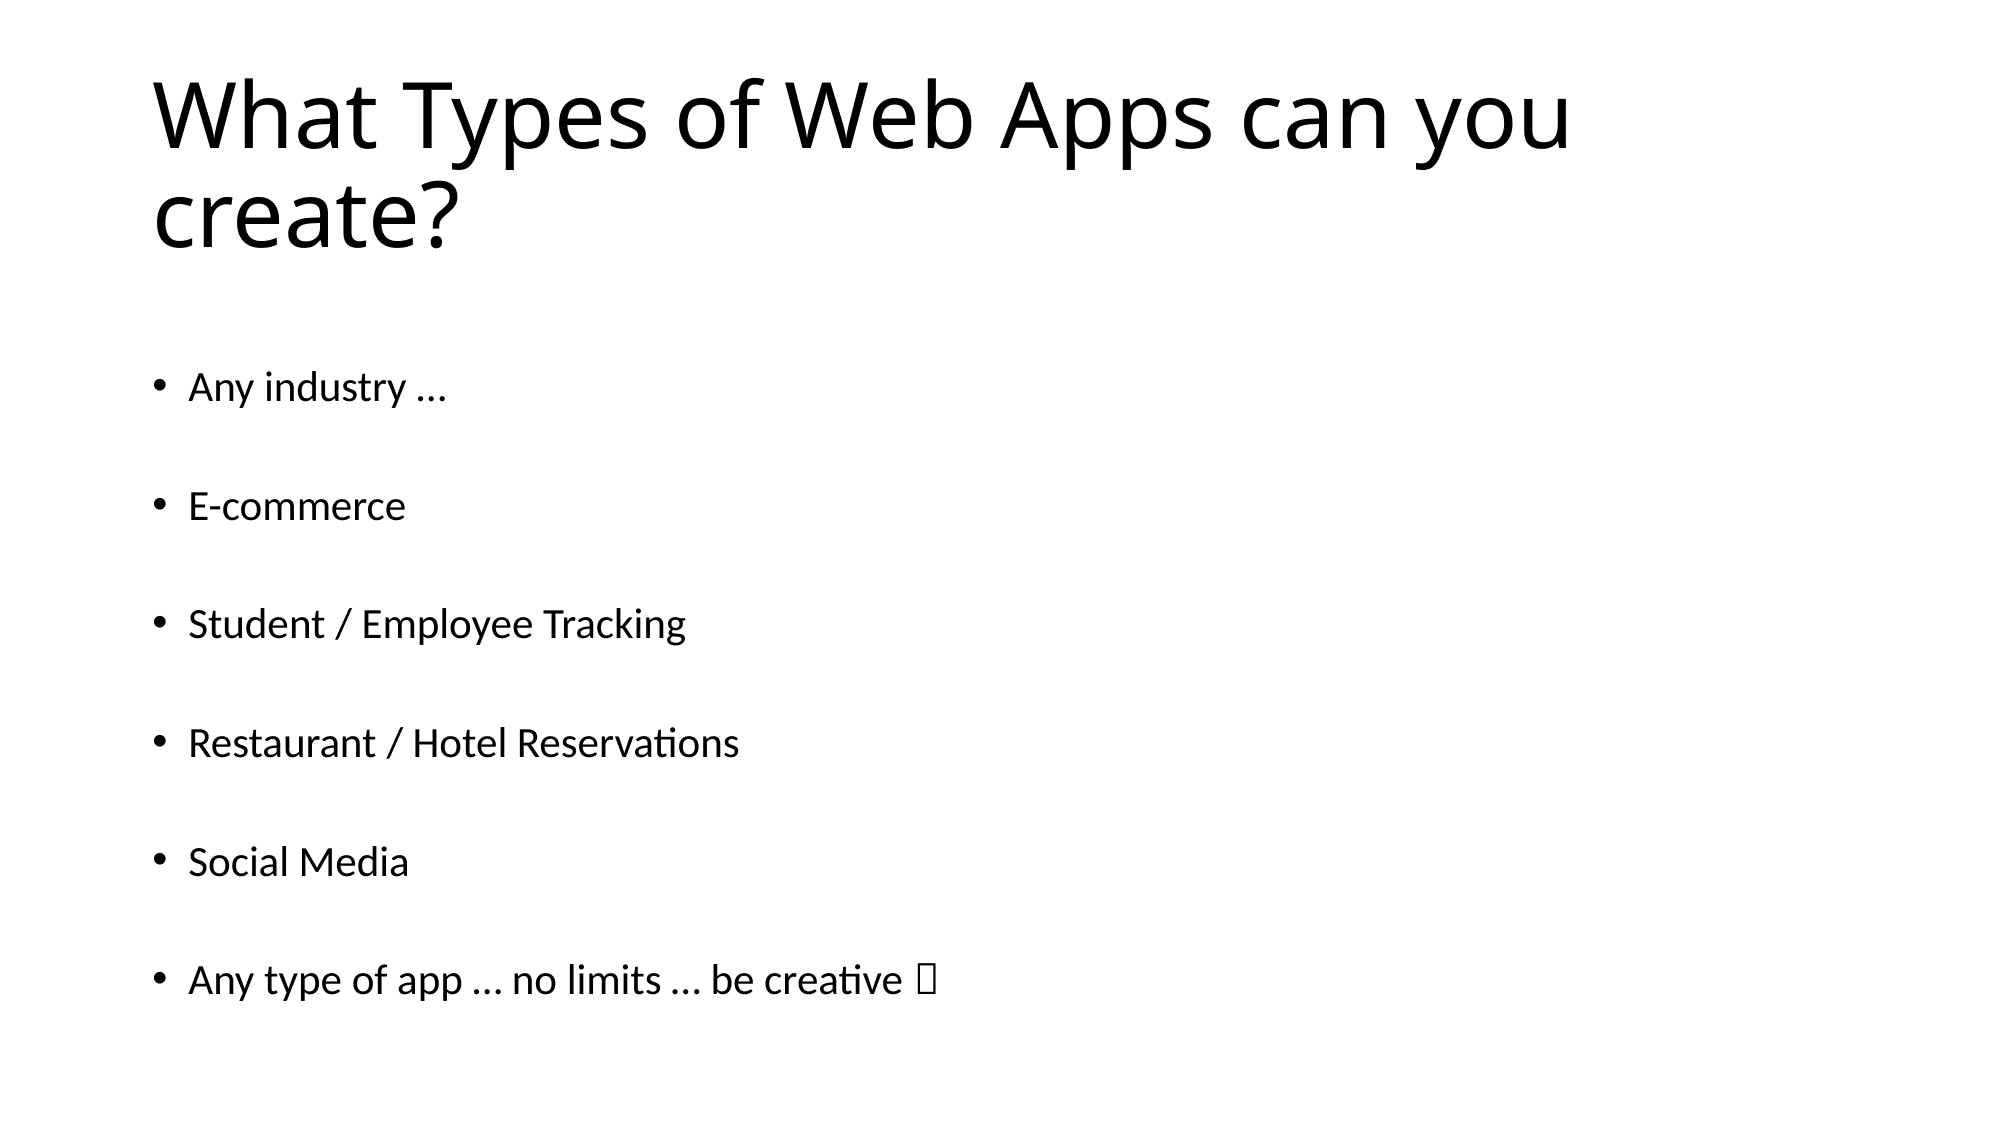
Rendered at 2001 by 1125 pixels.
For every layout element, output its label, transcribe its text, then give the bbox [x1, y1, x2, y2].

title What Types of Web Apps can you create? [137, 59, 1863, 278]
list Any industry … E-commerce Student / Employee Tracking Restaurant / Hotel Reservations Social Media Any type of app … no limits … be creative  [137, 299, 1863, 1014]
